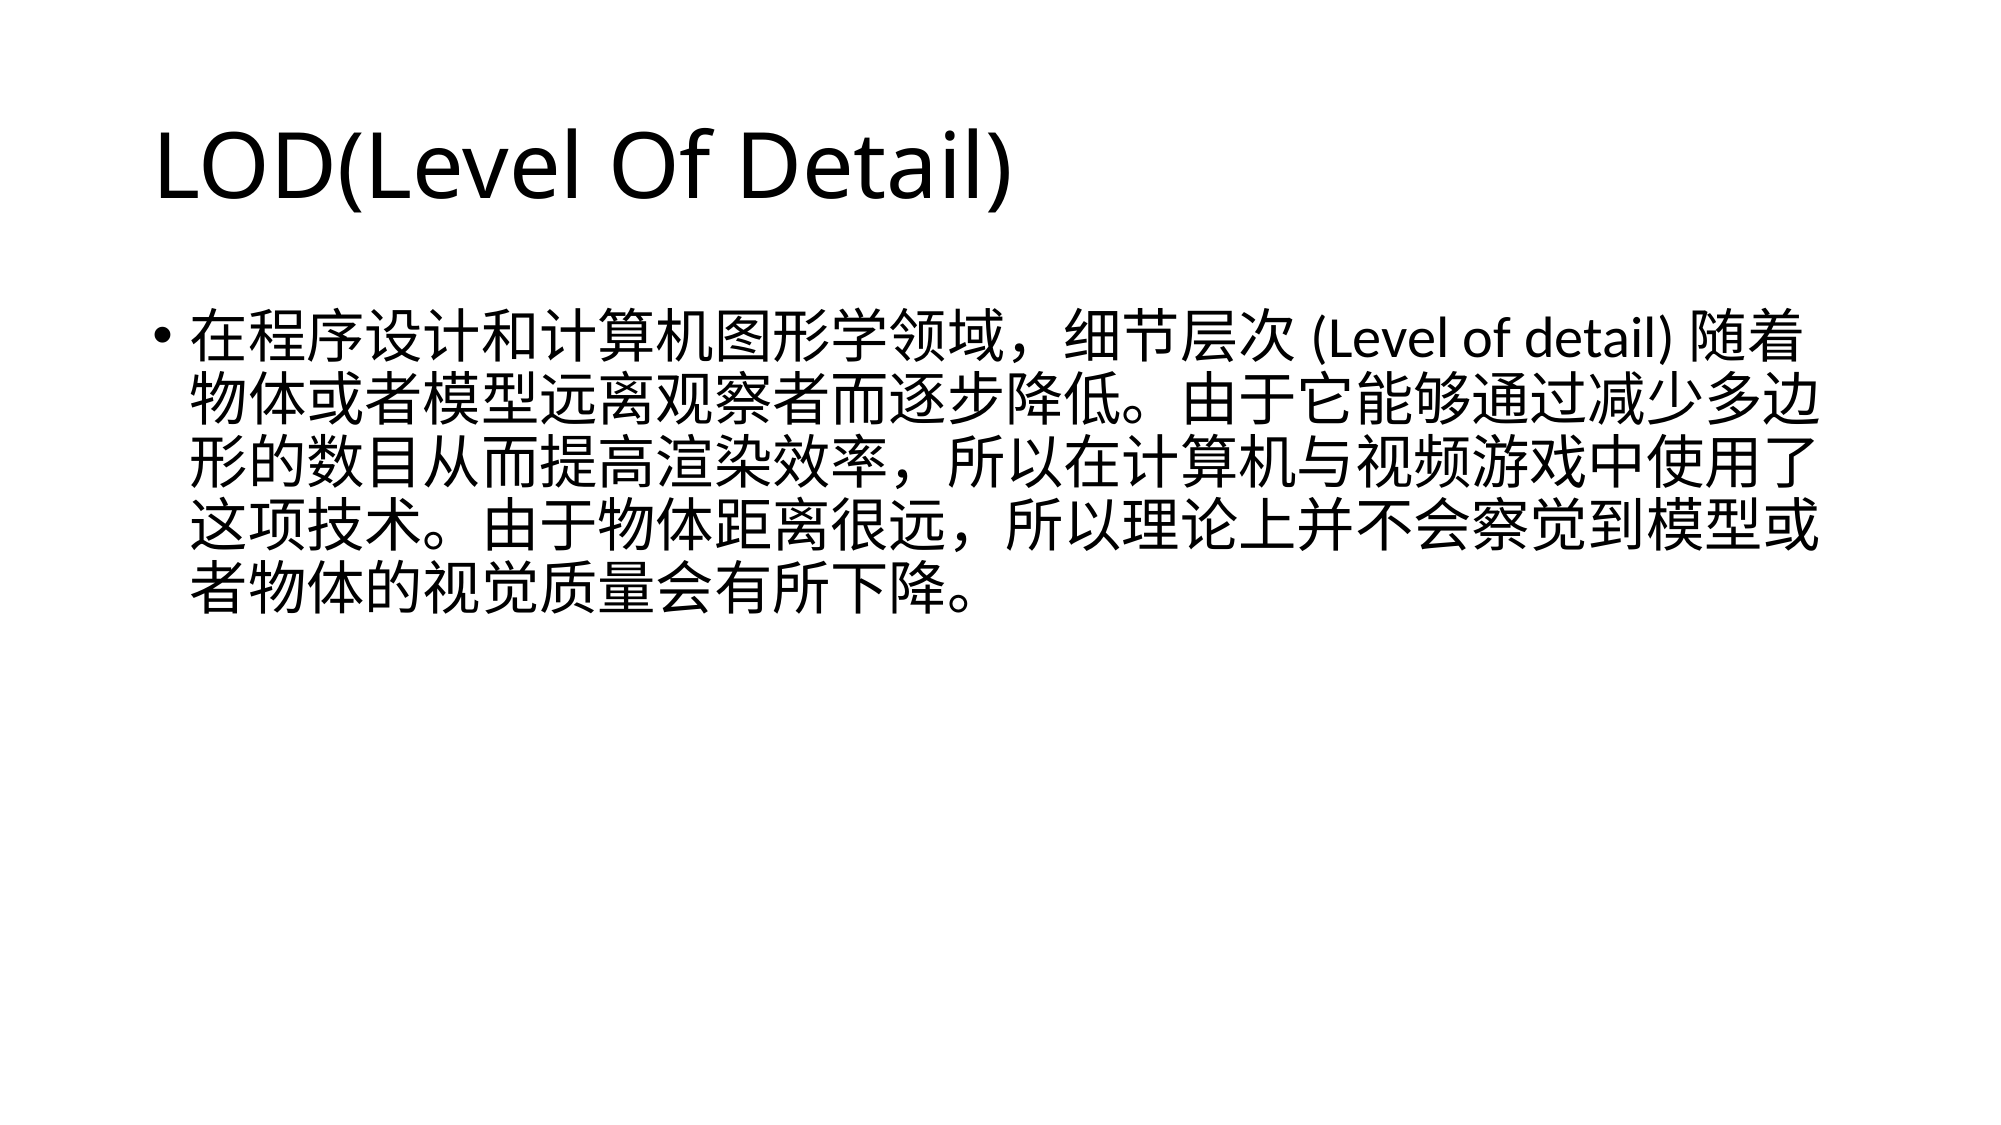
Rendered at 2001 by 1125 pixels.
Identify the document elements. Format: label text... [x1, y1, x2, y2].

title LOD(Level Of Detail) [137, 59, 1863, 278]
list 在程序设计和计算机图形学领域，细节层次(Level of detail)随着物体或者模型远离观察者而逐步降低。由于它能够通过减少多边形的数目从而提高渲染效率，所以在计算机与视频游戏中使用了这项技术。由于物体距离很远，所以理论上并不会察觉到模型或者物体的视觉质量会有所下降。 [137, 299, 1863, 1014]
